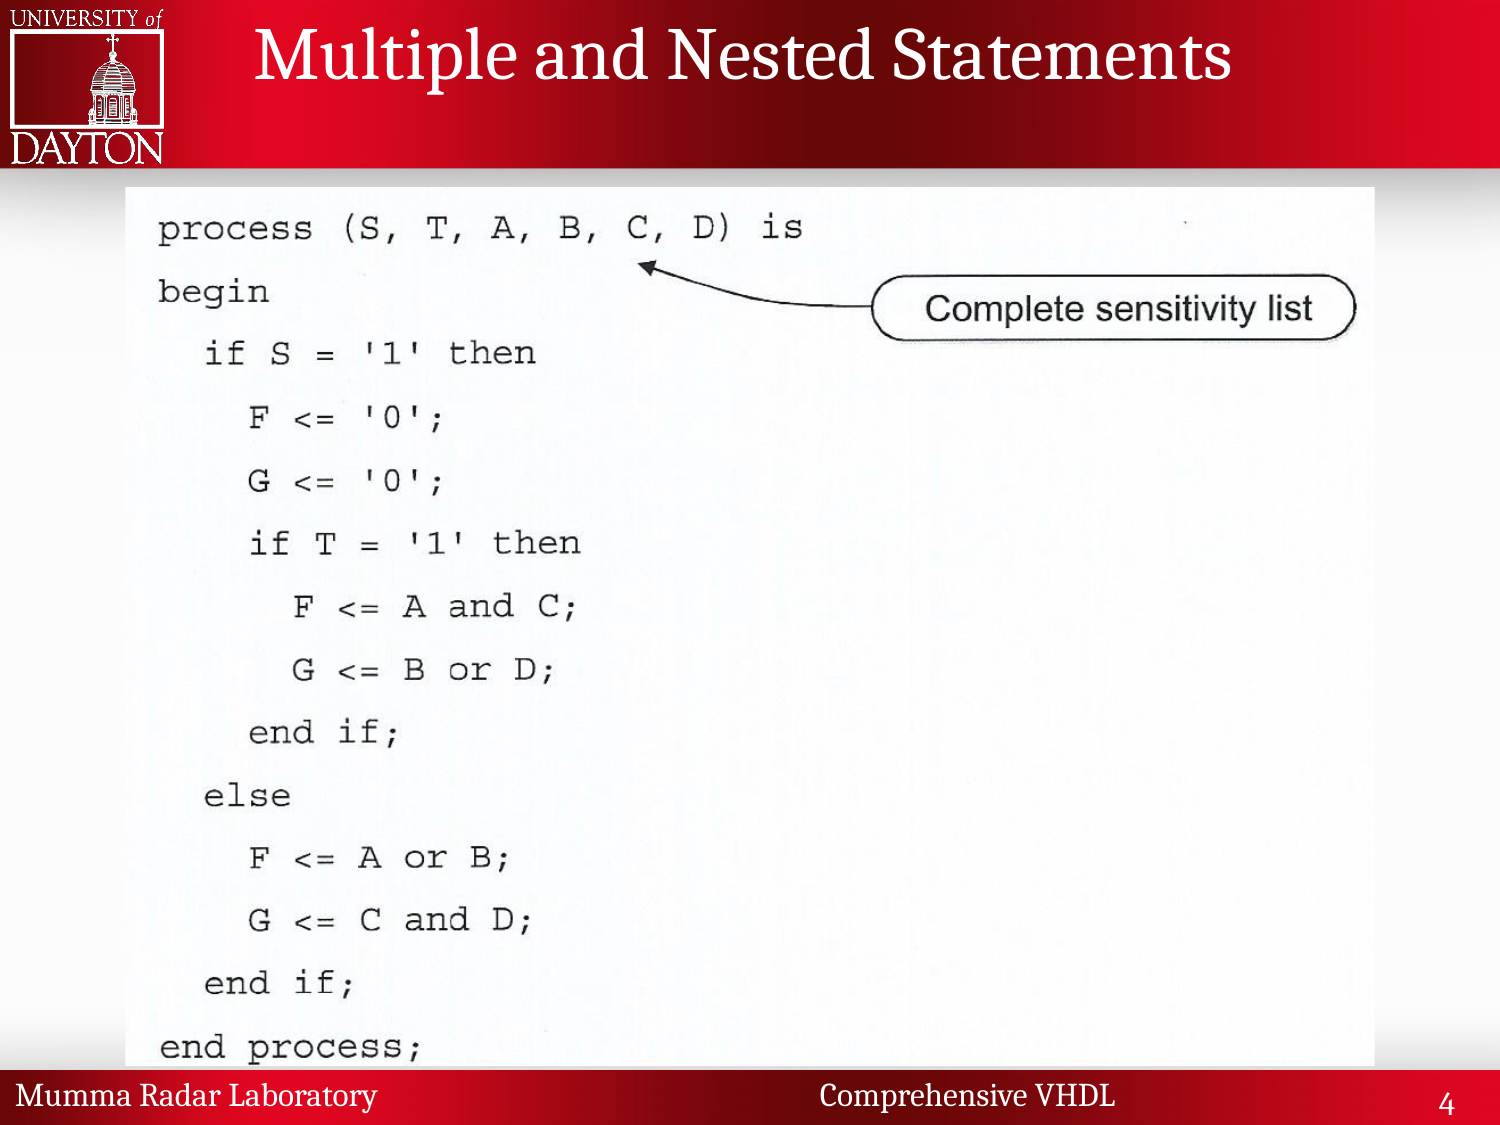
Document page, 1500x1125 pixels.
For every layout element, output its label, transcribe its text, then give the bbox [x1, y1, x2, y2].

footer Mumma Radar Laboratory Comprehensive VHDL [0, 1065, 1376, 1125]
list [125, 187, 1375, 1066]
picture [0, 0, 1500, 1125]
title Multiple and Nested Statements [168, 0, 1336, 173]
